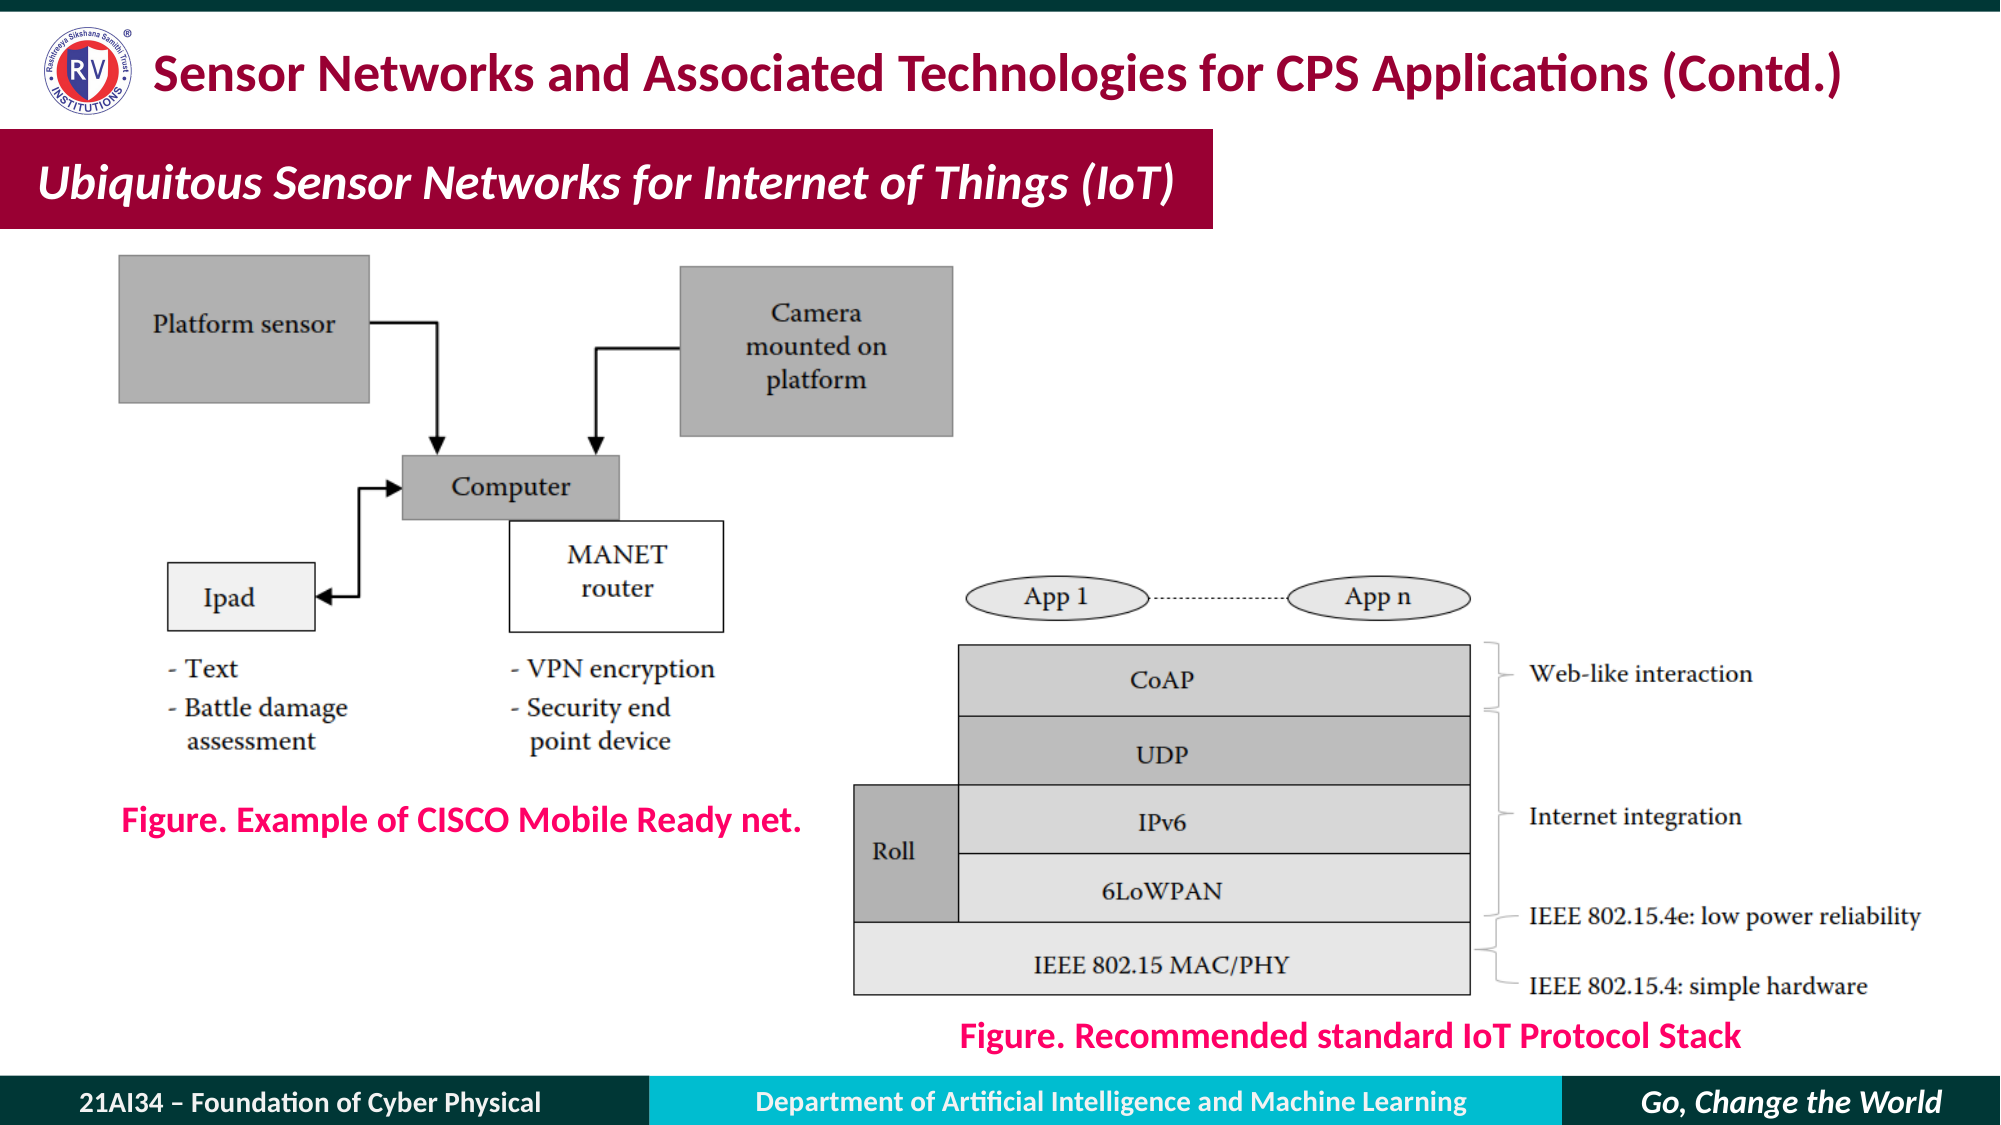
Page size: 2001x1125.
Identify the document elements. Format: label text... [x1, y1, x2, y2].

picture [102, 237, 1922, 1006]
picture [37, 20, 138, 121]
text_box Ubiquitous Sensor Networks for Internet of Things (IoT) [0, 128, 1214, 230]
title Sensor Networks and Associated Technologies for CPS Applications (Contd.) [137, 24, 1863, 125]
text_box Figure. Recommended standard IoT Protocol Stack [927, 1006, 1775, 1064]
text_box Figure. Example of CISCO Mobile Ready net. [80, 787, 825, 848]
